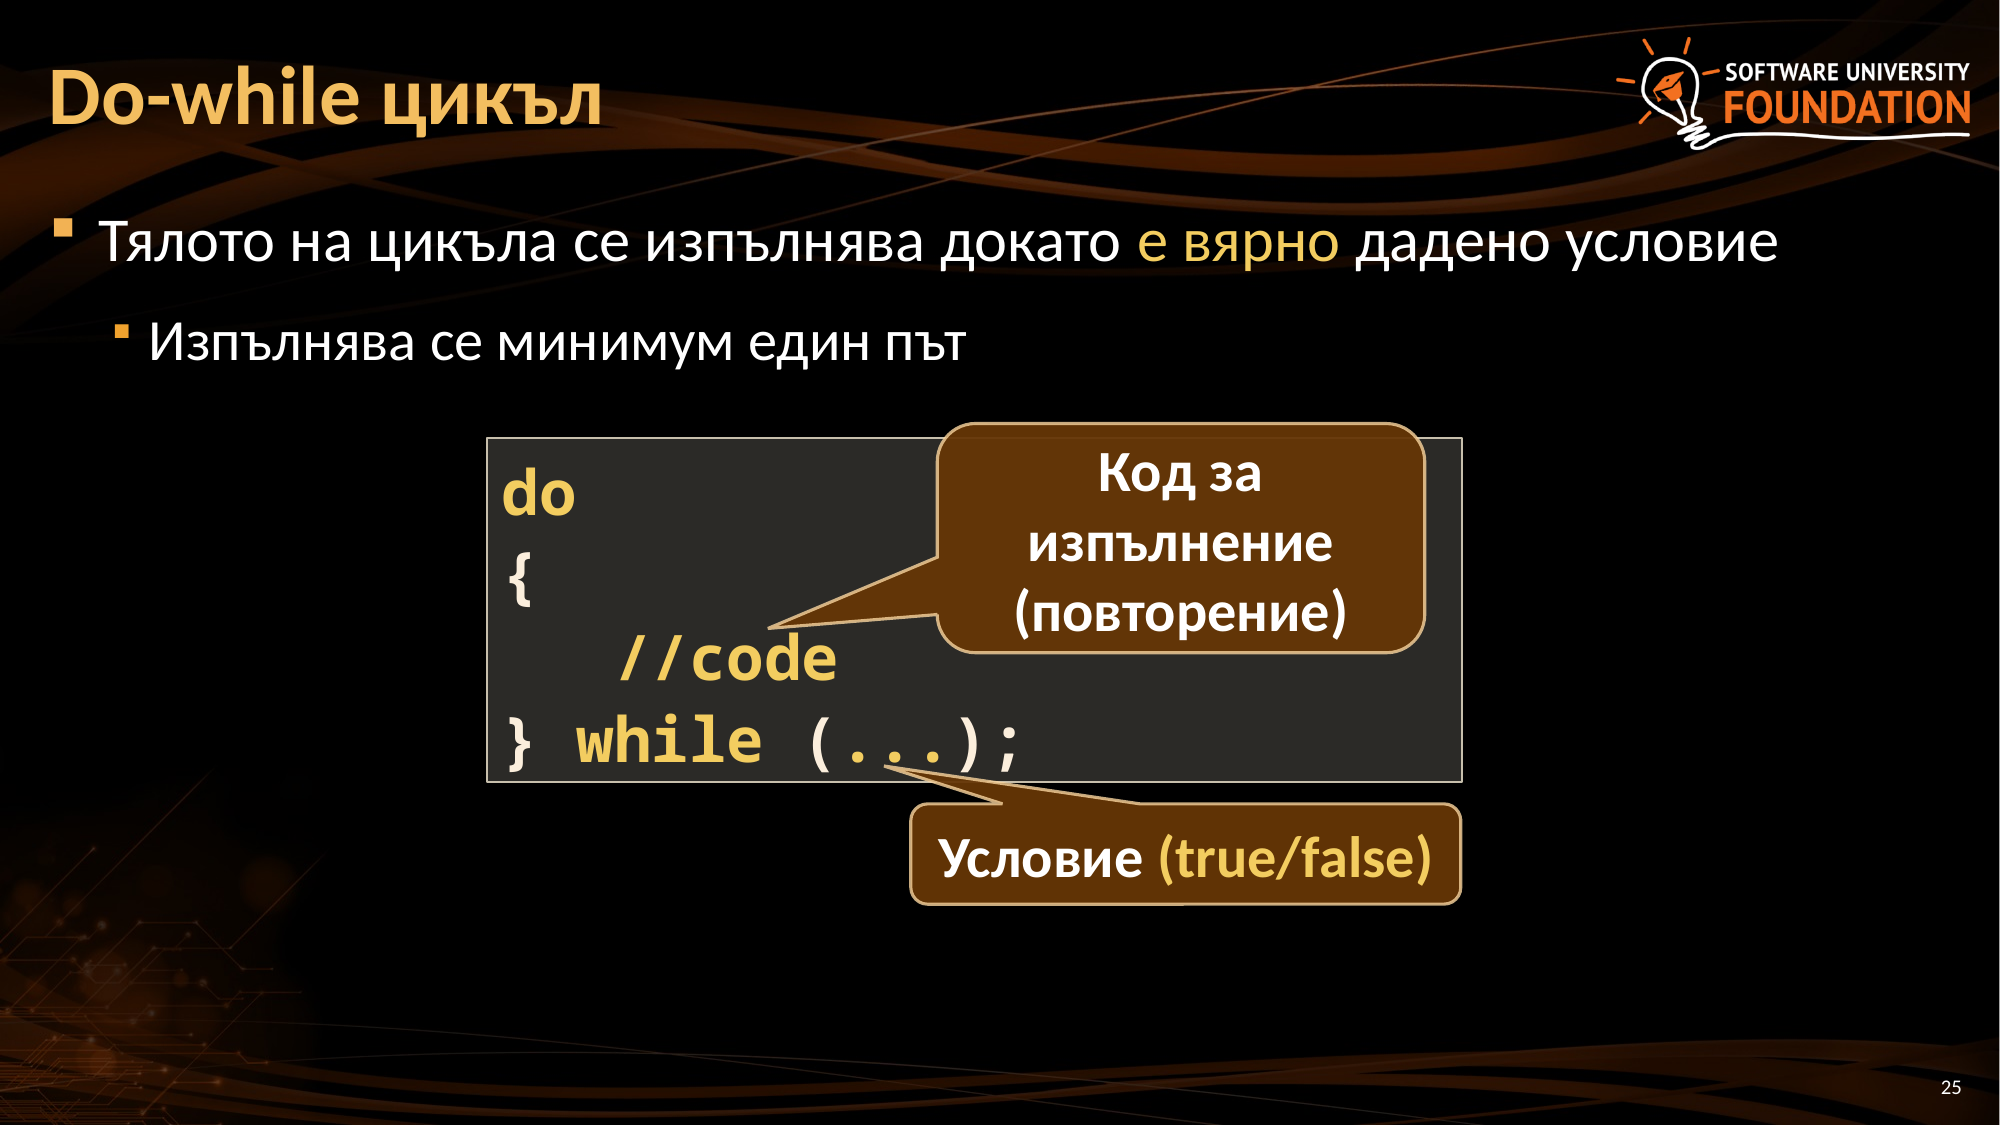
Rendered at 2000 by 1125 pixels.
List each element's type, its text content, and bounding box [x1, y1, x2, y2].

text_box Условие (true/false) [883, 764, 1462, 906]
text_box do { //code } while (...); [487, 438, 1463, 783]
picture [0, 0, 2000, 1125]
list Тялото на цикъла се изпълнява докато е вярно дадено условие Изпълнява се минимум един път [31, 188, 1968, 1103]
text_box Код за изпълнение (повторение) [767, 422, 1426, 654]
title Do-while цикъл [30, 6, 1602, 189]
